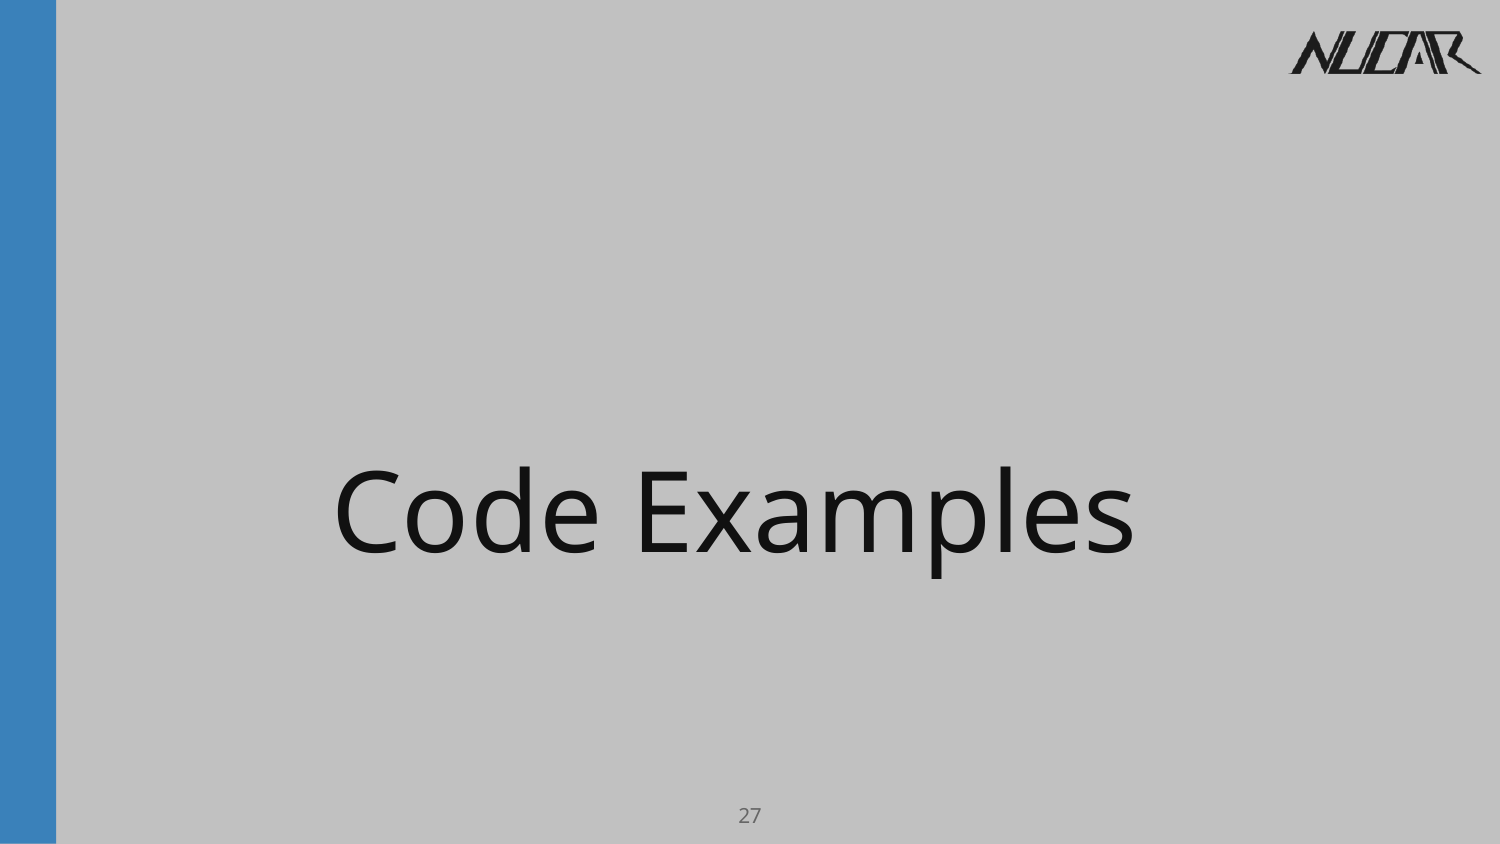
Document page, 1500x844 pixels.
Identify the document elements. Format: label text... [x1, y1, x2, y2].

slide_number 27 [97, 789, 1403, 844]
title Code Examples [155, 93, 1314, 591]
